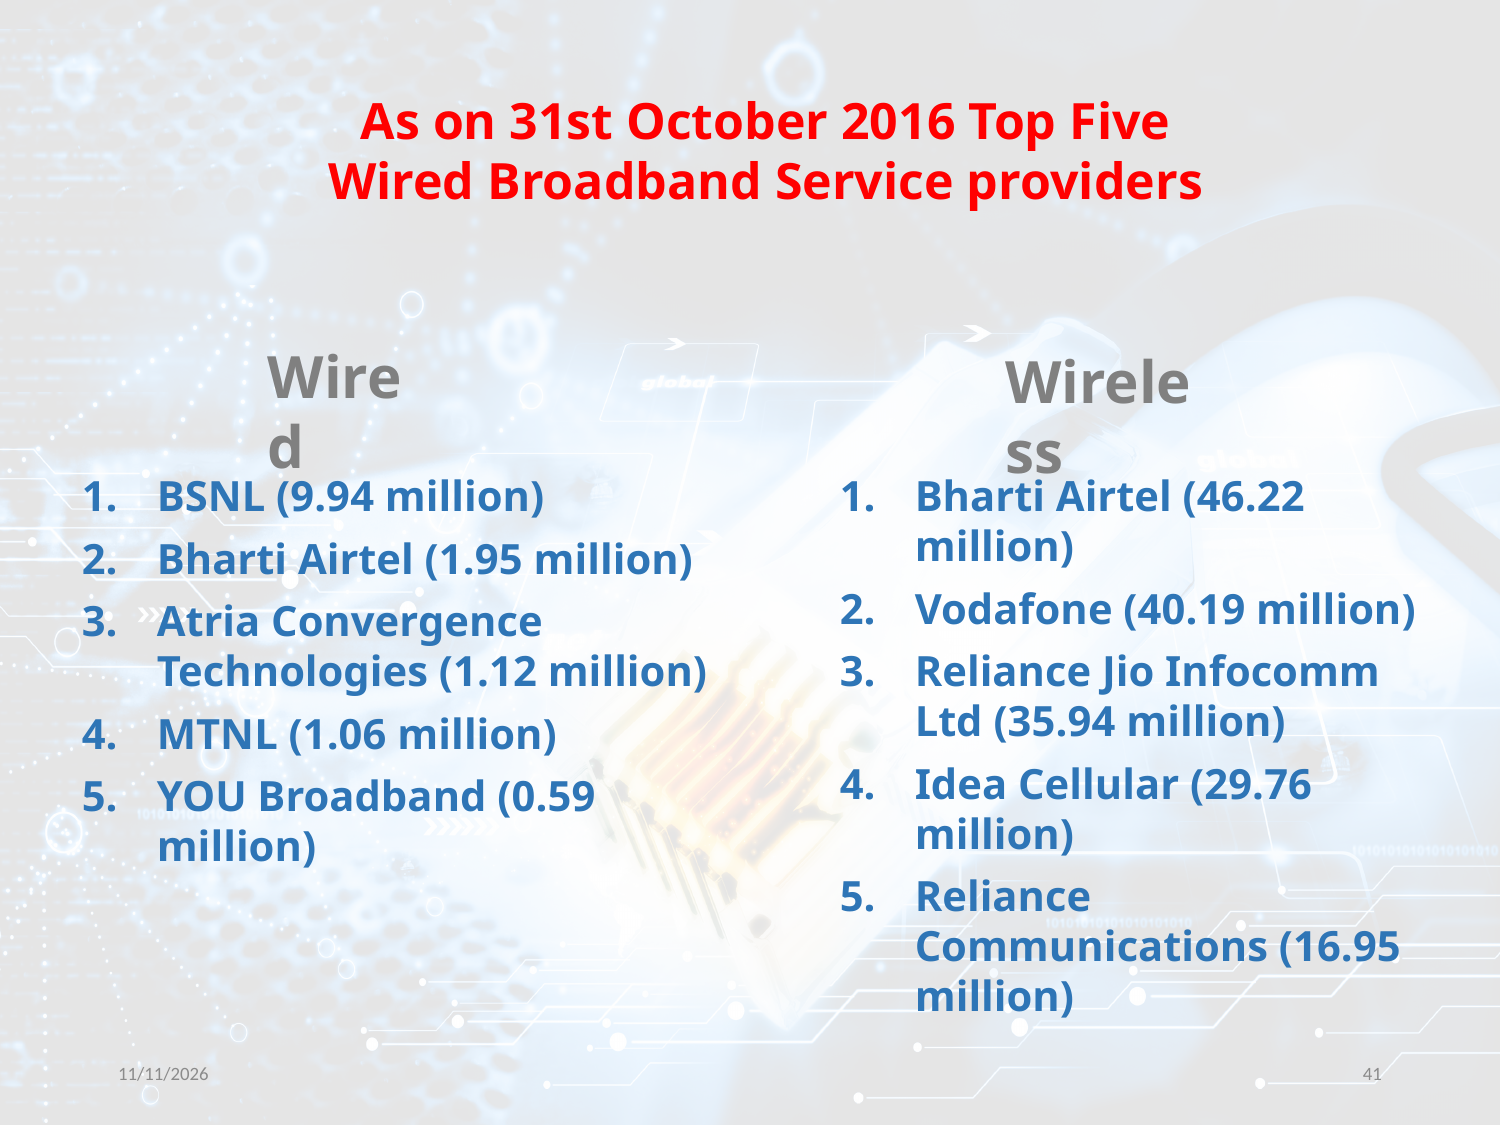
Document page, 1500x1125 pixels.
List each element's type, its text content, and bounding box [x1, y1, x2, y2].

slide_number 41 [1059, 1042, 1397, 1103]
text_box As on 31st October 2016 Top Five Wired Broadband Service providers [303, 82, 1229, 262]
text_box Bharti Airtel (46.22 million) Vodafone (40.19 million) Reliance Jio Infocomm Ltd (35.94 million) Idea Cellular (29.76 million) Reliance Communications (16.95 million) [824, 462, 1472, 1028]
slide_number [103, 1042, 441, 1103]
text_box Wired [253, 333, 441, 462]
text_box BSNL (9.94 million) Bharti Airtel (1.95 million) Atria Convergence Technologies (1.12 million) MTNL (1.06 million) YOU Broadband (0.59 million) [67, 462, 727, 878]
text_box Wireless [990, 337, 1229, 462]
